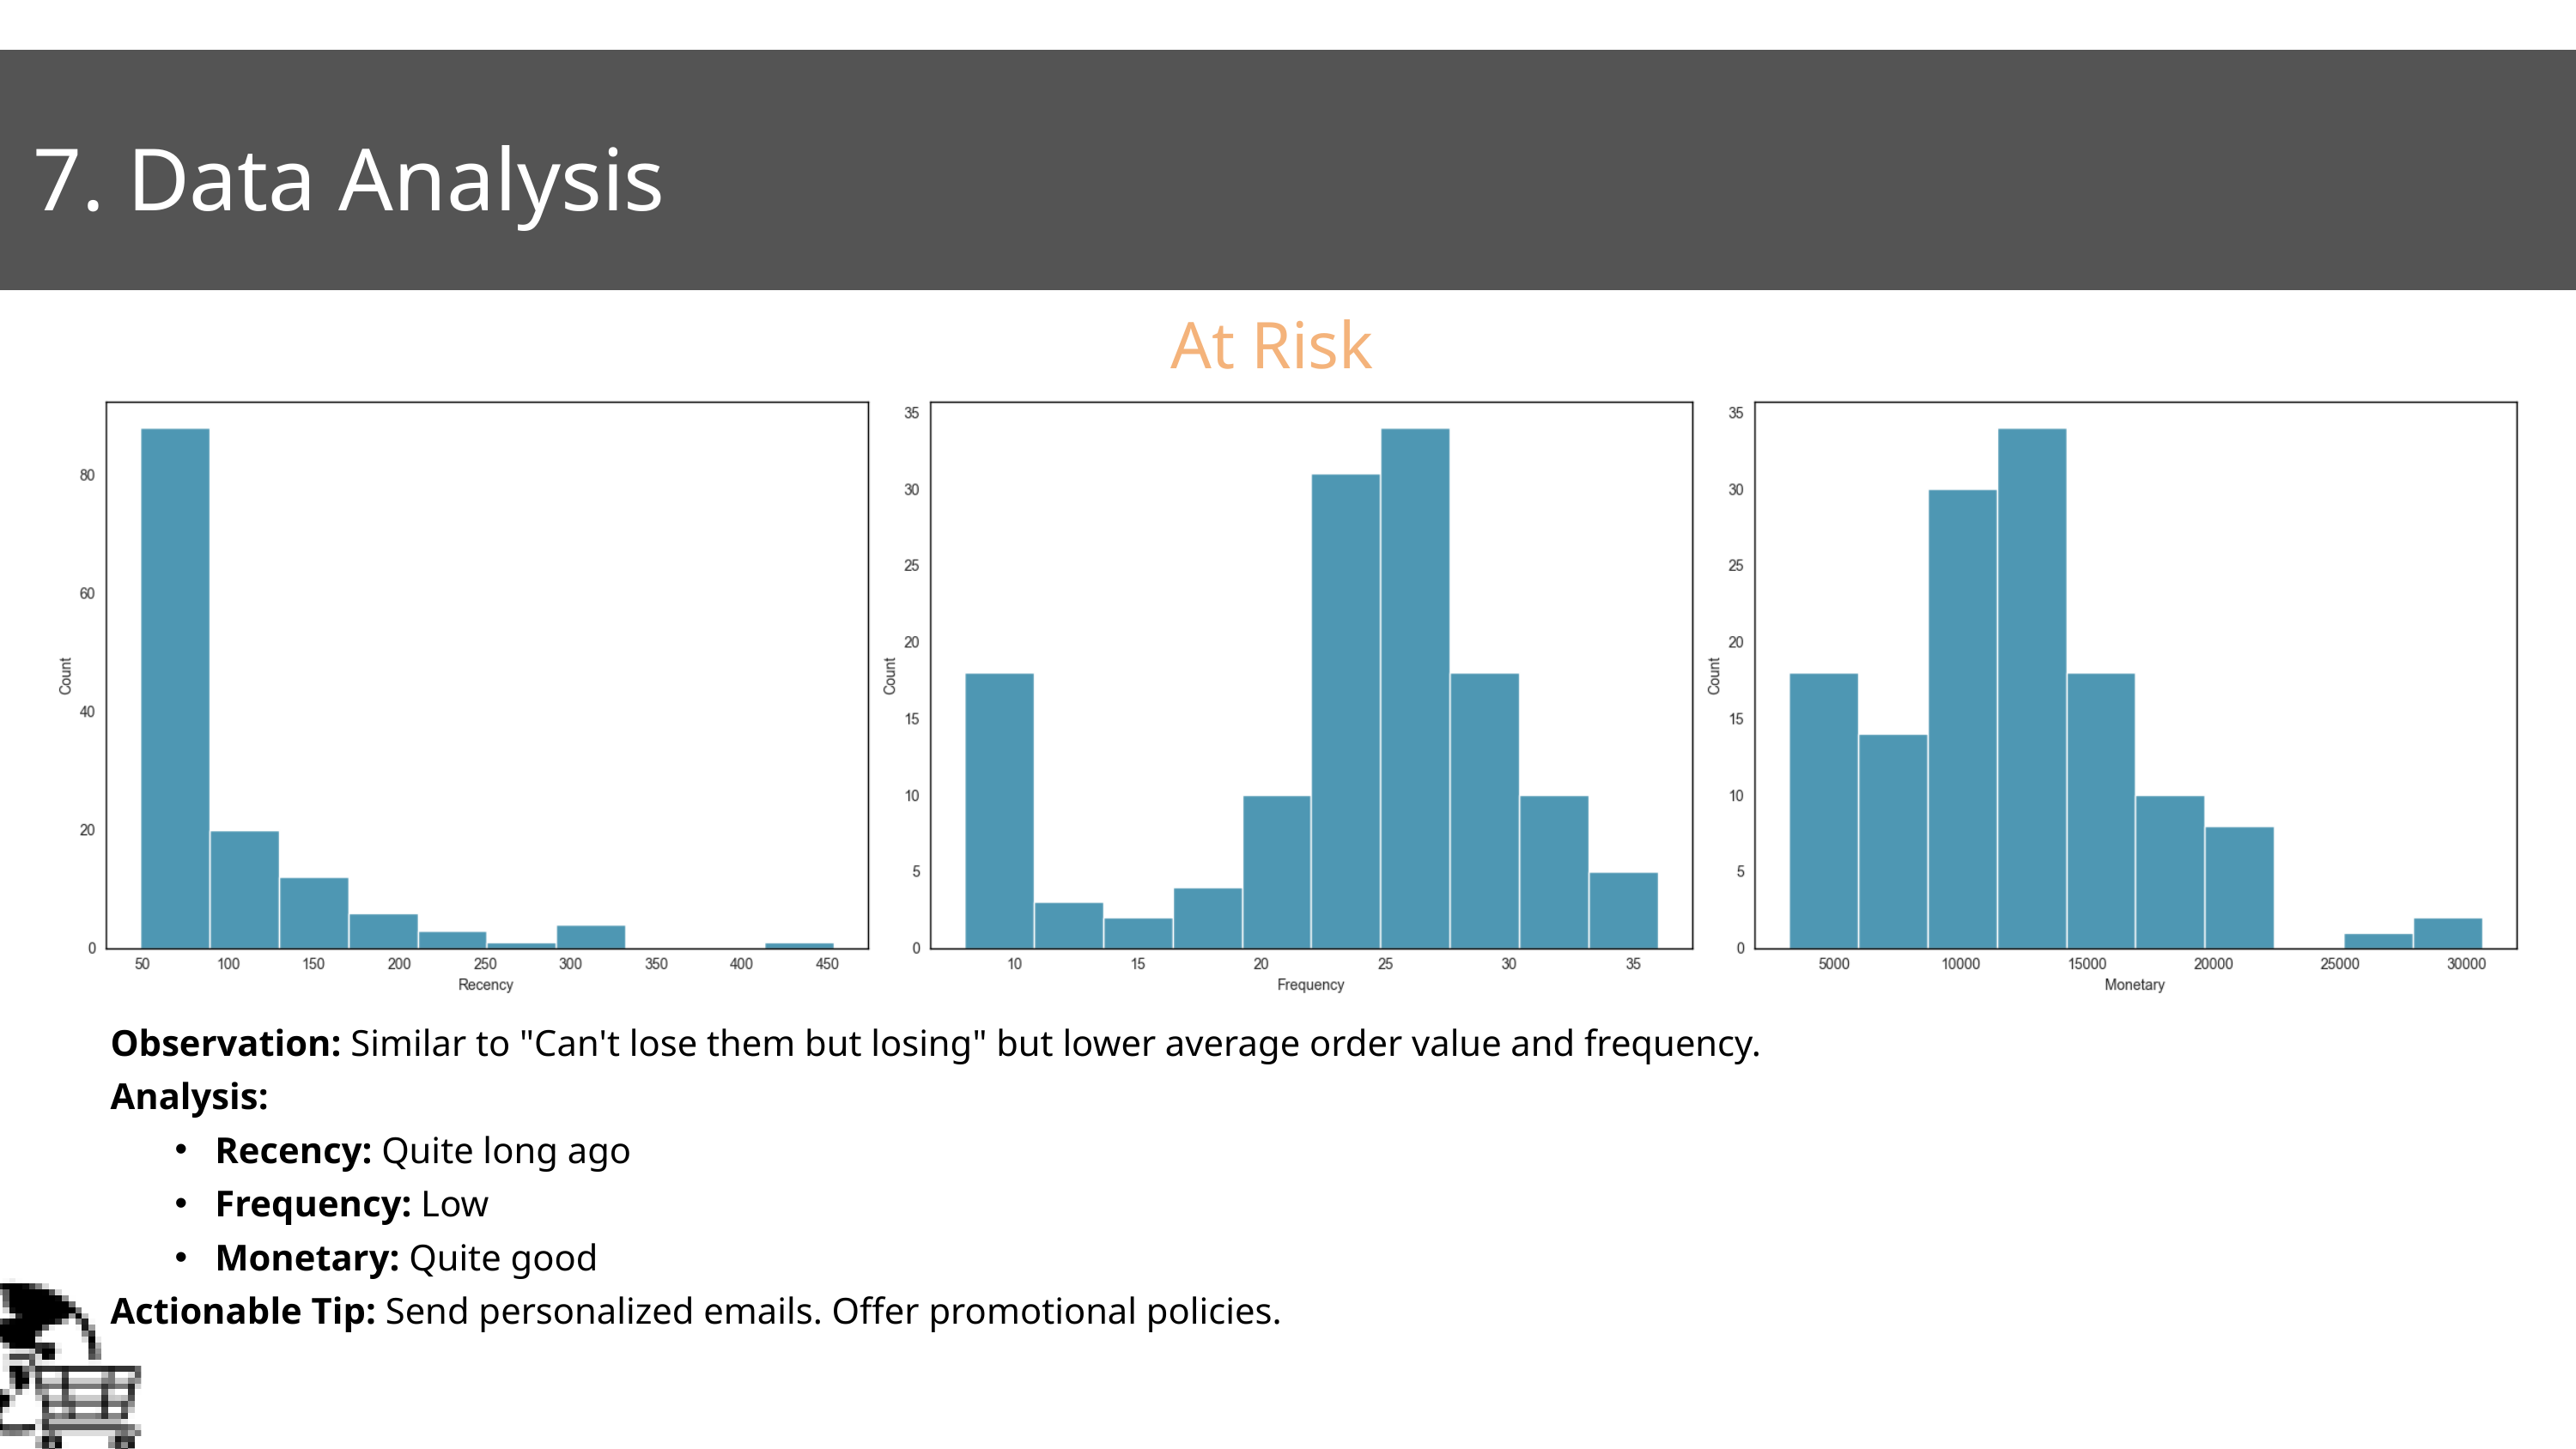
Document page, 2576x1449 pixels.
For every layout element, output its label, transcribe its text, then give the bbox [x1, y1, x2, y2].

text_box At Risk [827, 300, 1717, 388]
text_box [0, 0, 2576, 291]
text_box [0, 1278, 142, 1449]
text_box Observation: Similar to "Can't lose them but losing" but lower average order value and frequency. Analysis: Recency: Quite long ago Frequency: Low Monetary: Quite good Actionable Tip: Send personalized emails. Offer promotional policies. [97, 1014, 2512, 1338]
picture [49, 391, 2527, 1003]
